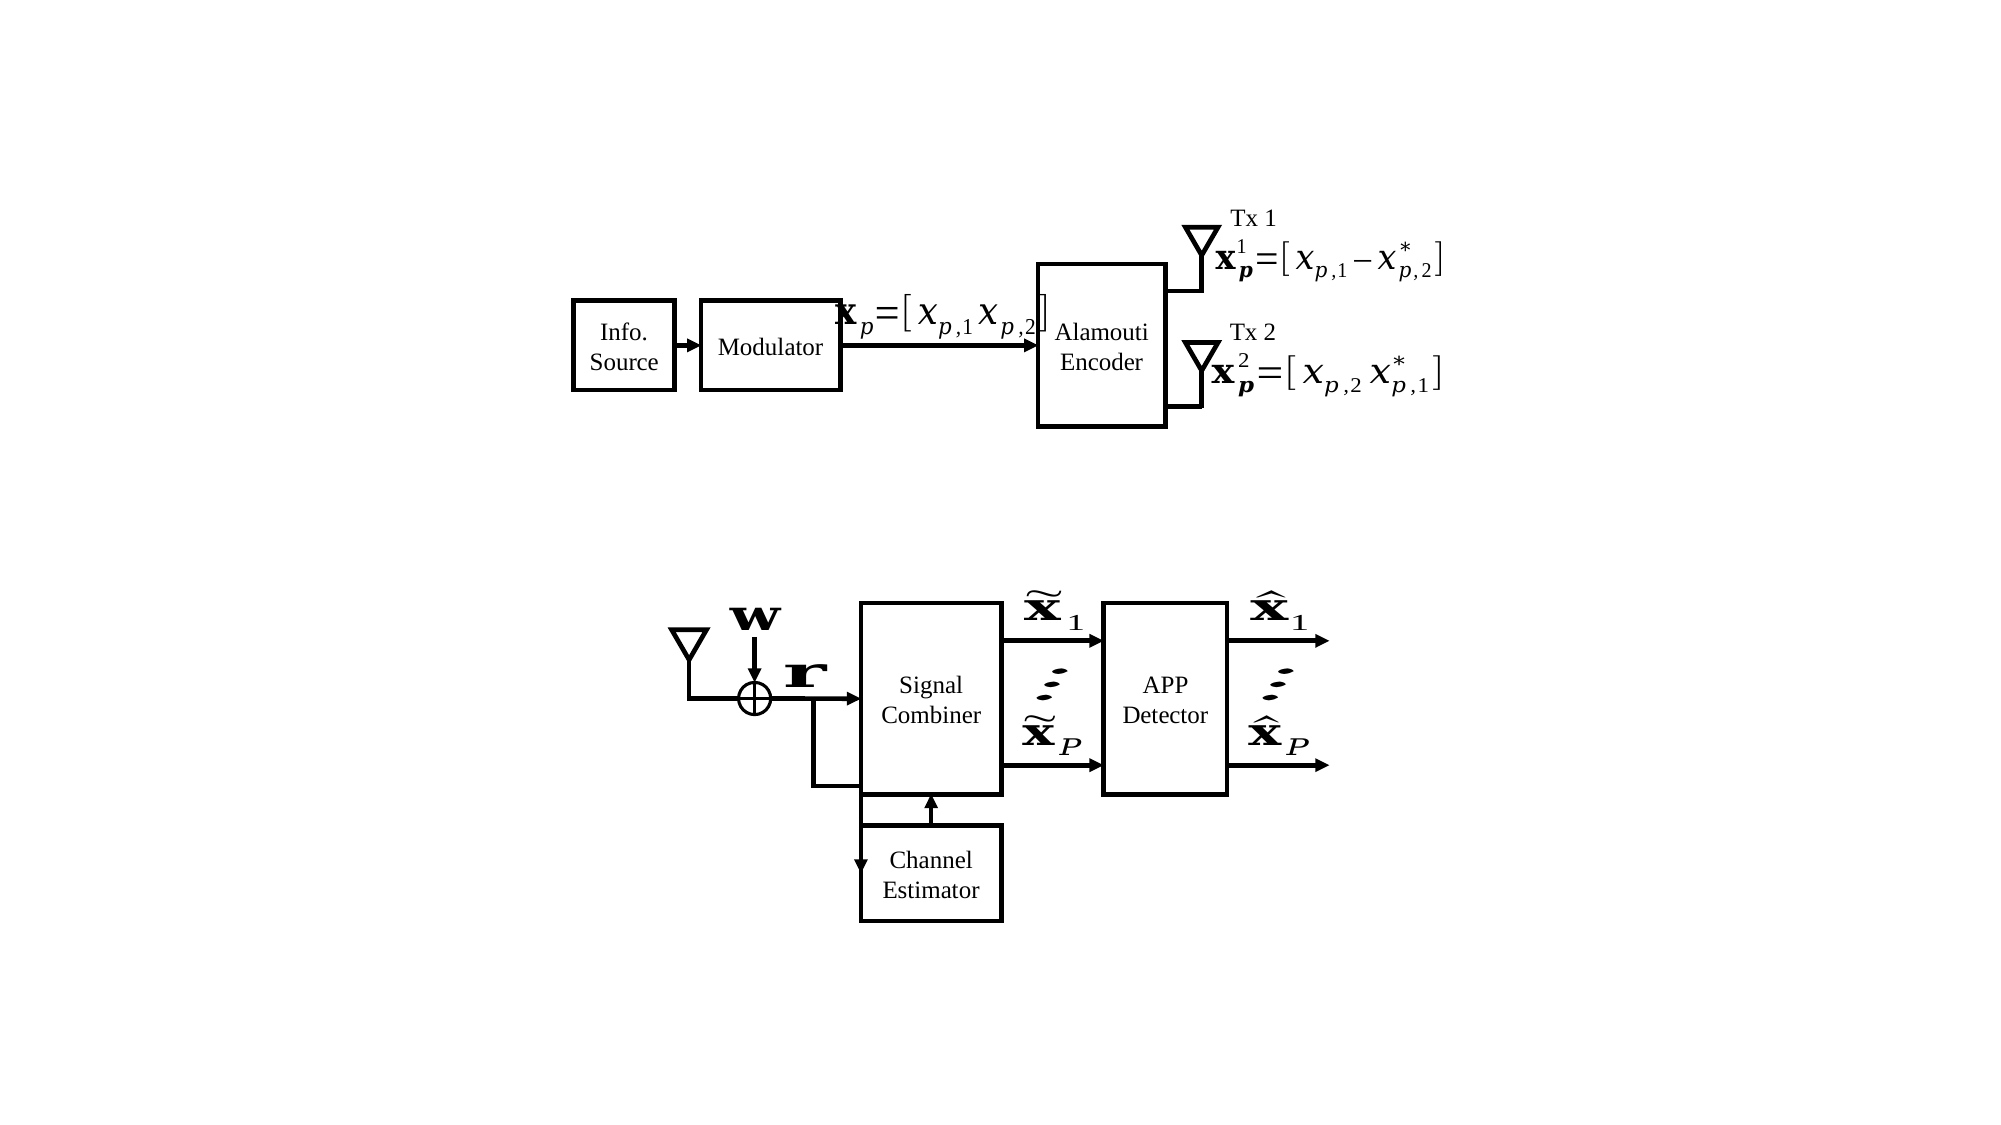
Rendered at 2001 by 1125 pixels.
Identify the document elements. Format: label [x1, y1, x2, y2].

text_box [556, 587, 1443, 922]
text_box [556, 193, 1443, 428]
